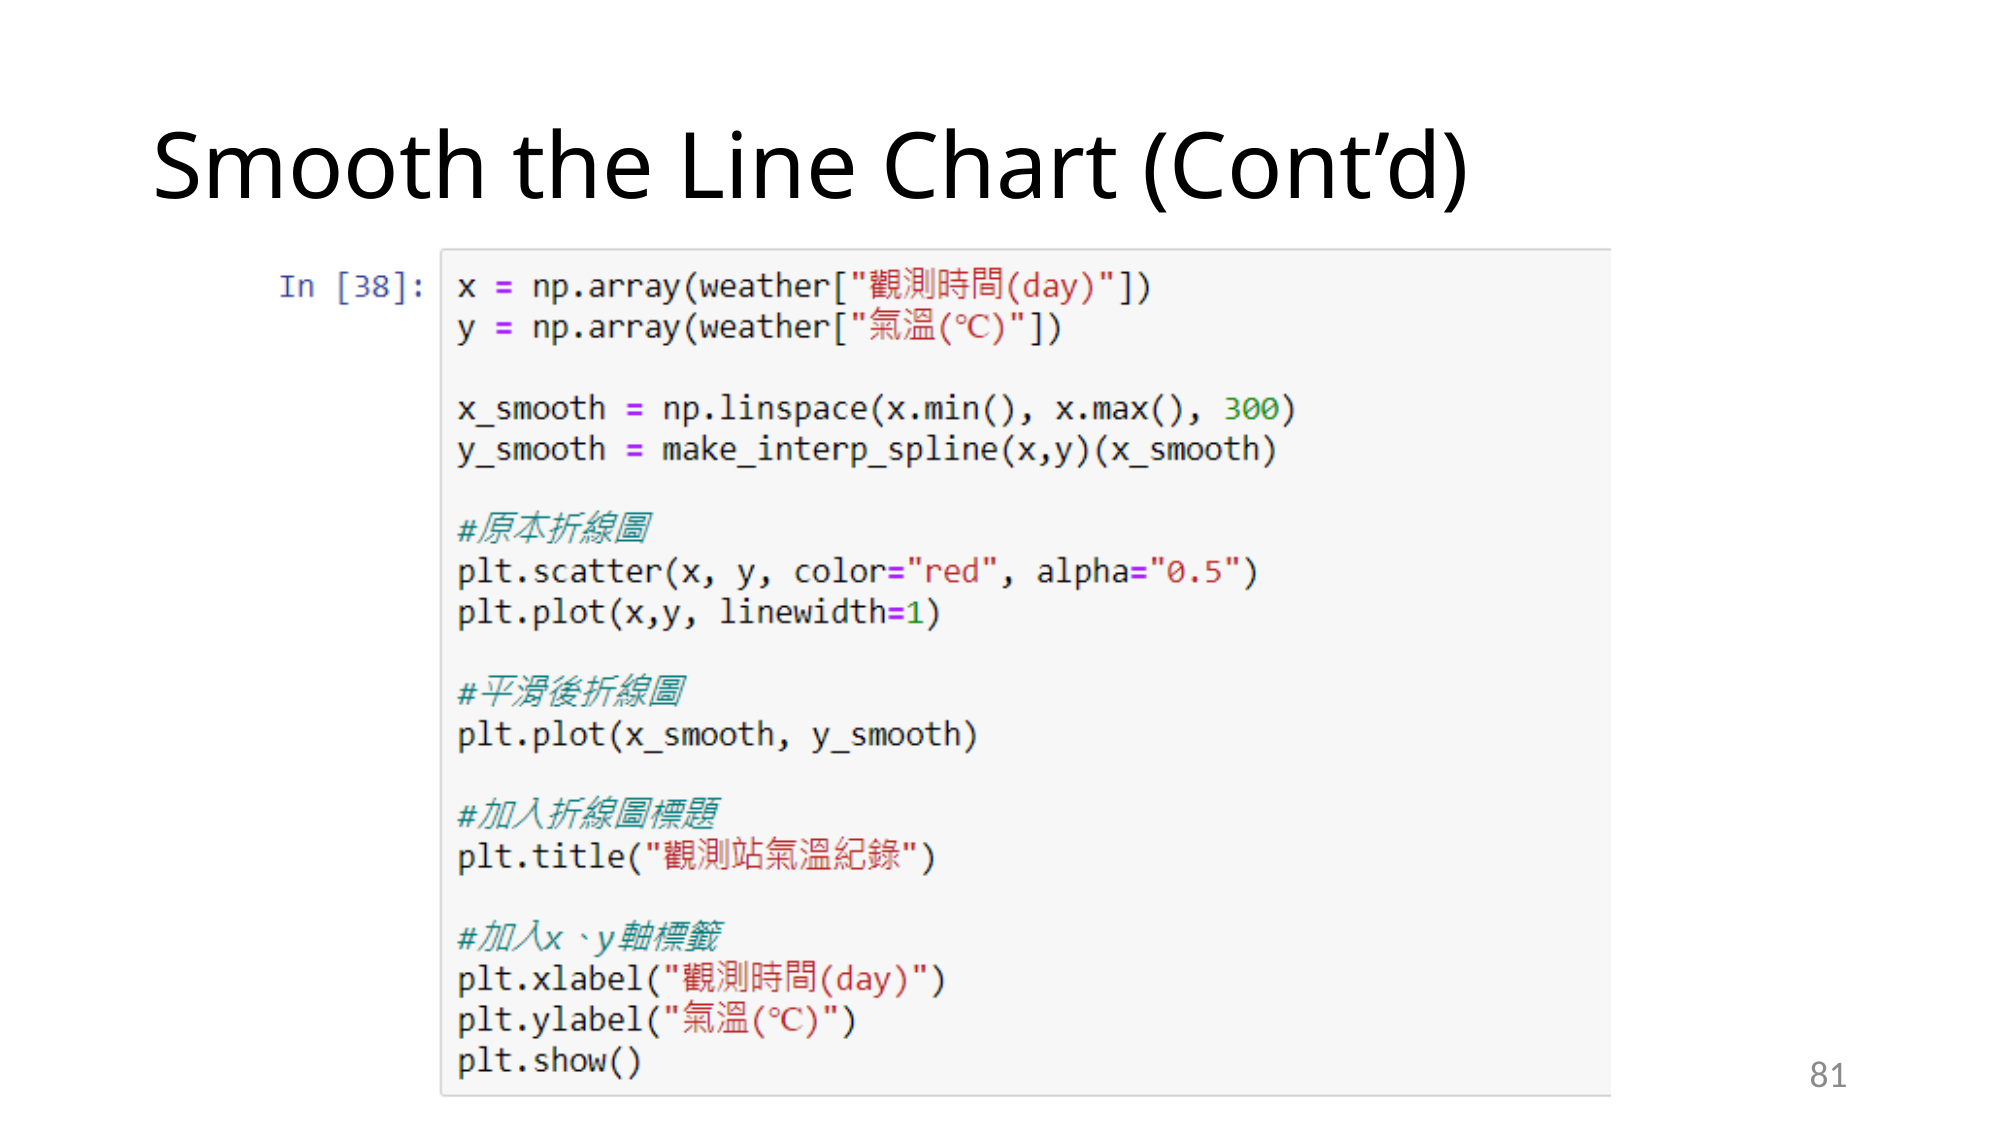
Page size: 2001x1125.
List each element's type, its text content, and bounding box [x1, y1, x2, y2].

slide_number 81 [1611, 1042, 1863, 1103]
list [254, 243, 1611, 1103]
title Smooth the Line Chart (Cont’d) [137, 59, 1863, 278]
